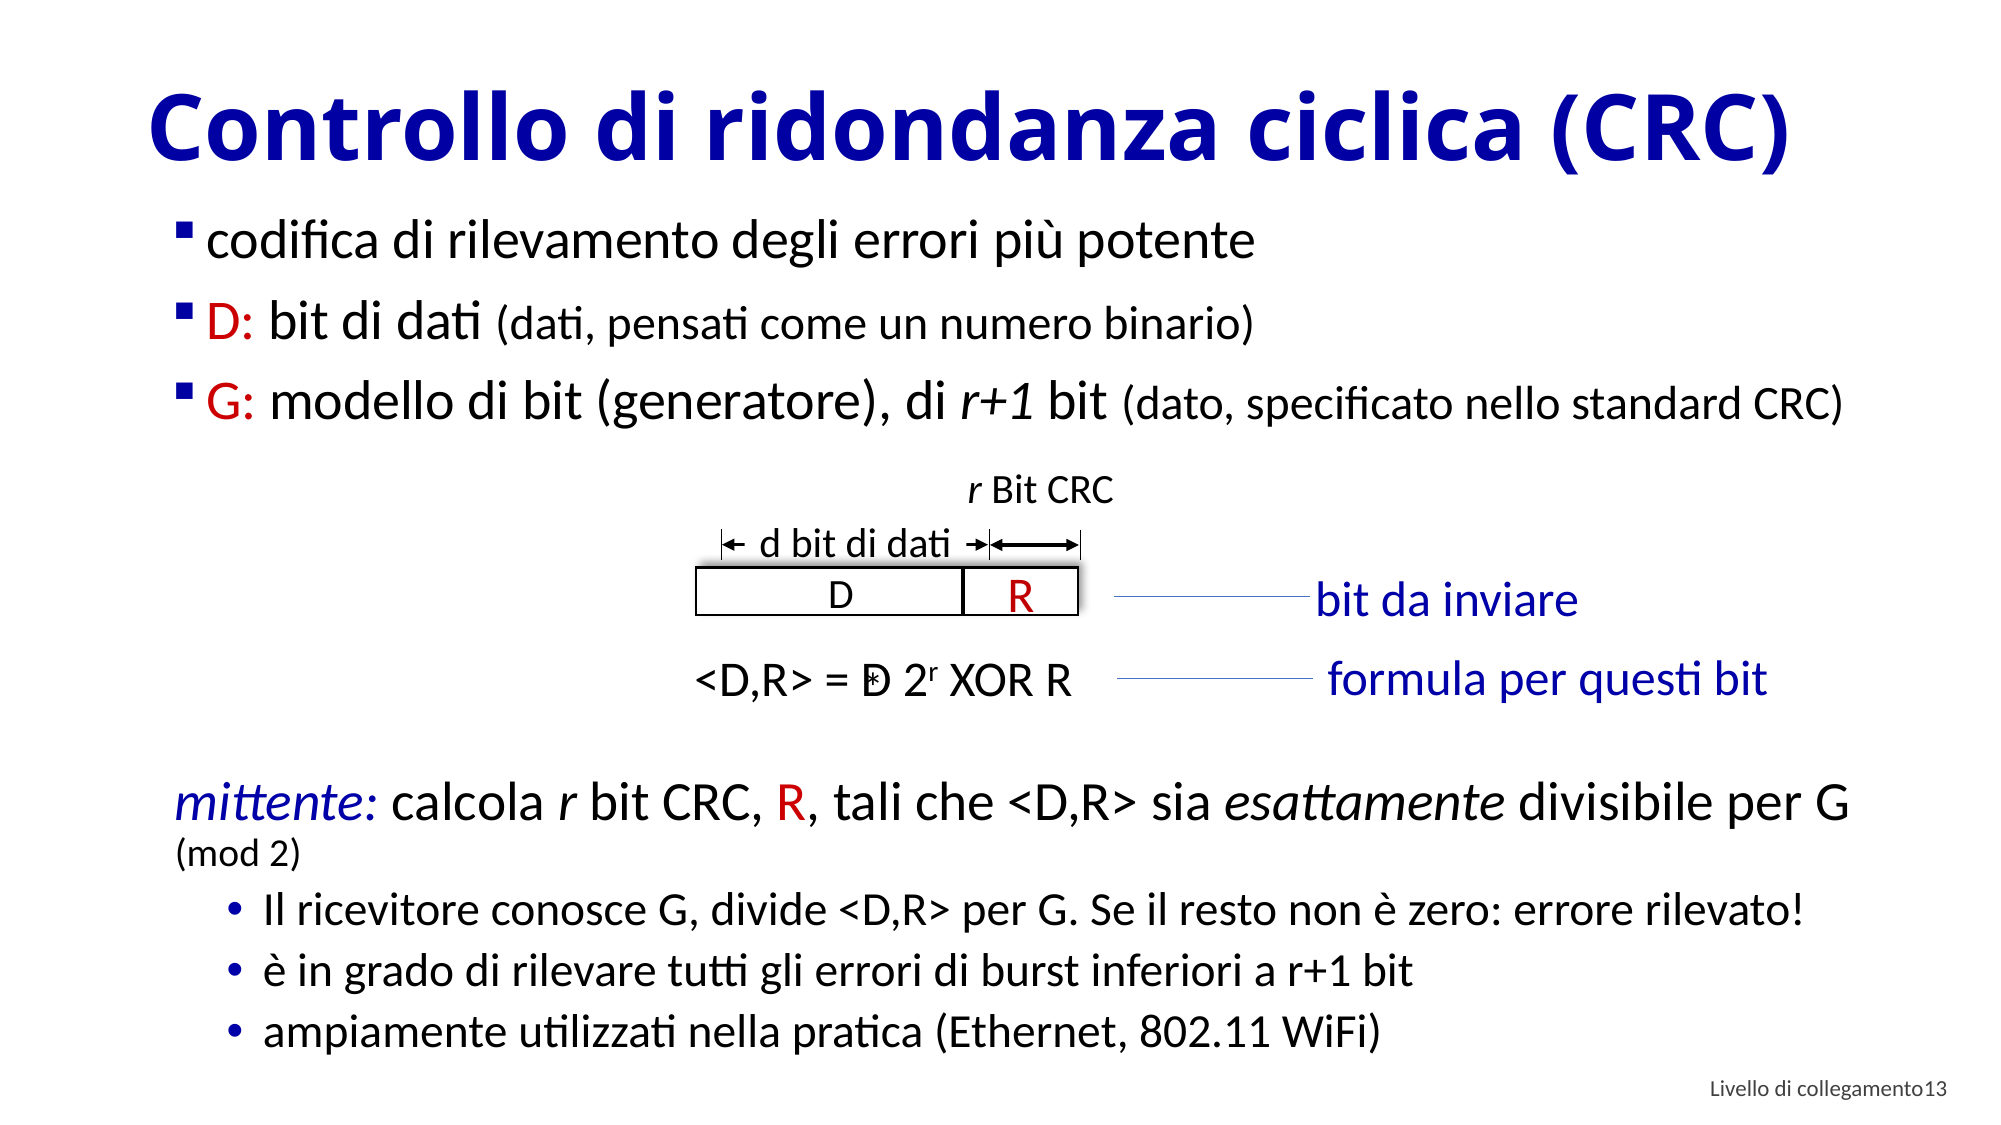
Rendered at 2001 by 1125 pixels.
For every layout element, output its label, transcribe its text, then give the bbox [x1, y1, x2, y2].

text_box codifica di rilevamento degli errori più potente D: bit di dati (dati, pensati come un numero binario) G: modello di bit (generatore), di r+1 bit (dato, specificato nello standard CRC) [136, 203, 1881, 455]
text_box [696, 454, 1582, 635]
text_box mittente: calcola r bit CRC, R, tali che <D,R> sia esattamente divisibile per G (mod 2) Il ricevitore conosce G, divide <D,R> per G. Se il resto non è zero: errore rilevato! è in grado di rilevare tutti gli errori di burst inferiori a r+1 bit ampiamente utilizzati nella pratica (Ethernet, 802.11 WiFi) [139, 765, 1950, 1072]
title Controllo di ridondanza ciclica (CRC) [131, 57, 1857, 205]
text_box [648, 637, 1785, 719]
slide_number Livello di collegamento 12 [1512, 1056, 1963, 1117]
